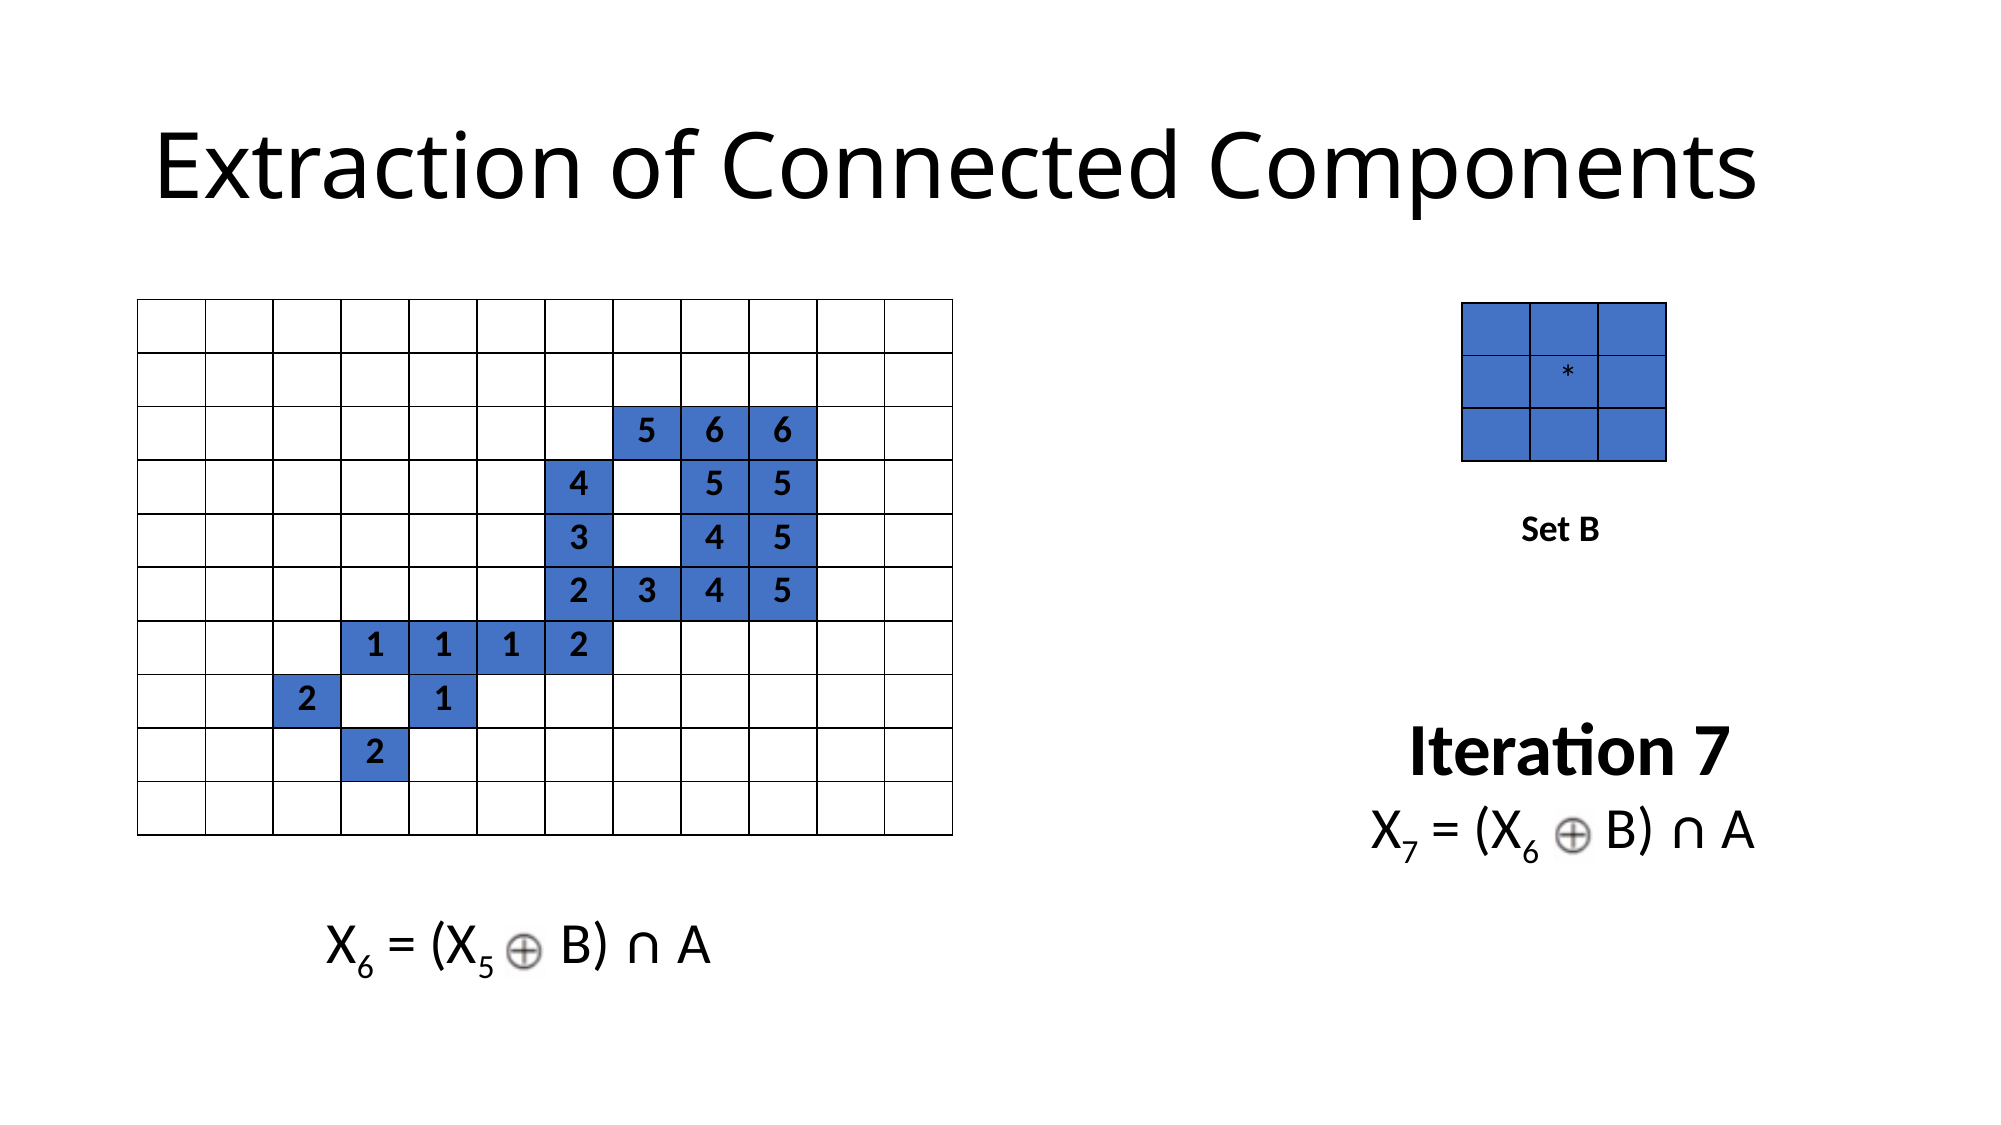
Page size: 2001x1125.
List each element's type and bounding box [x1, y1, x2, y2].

table_cell [206, 622, 272, 674]
table_cell [410, 622, 476, 674]
table_cell [818, 461, 884, 513]
table_cell [274, 568, 340, 620]
table_cell [478, 622, 544, 674]
table_cell [682, 407, 748, 459]
table_cell [138, 568, 205, 620]
table_cell [750, 622, 816, 674]
picture [505, 924, 546, 980]
table_cell [1463, 356, 1529, 407]
table_cell [818, 515, 884, 566]
table_cell [274, 354, 340, 406]
table_cell [546, 515, 612, 566]
table_cell [342, 568, 408, 620]
table_cell [1531, 409, 1597, 450]
table_cell [342, 407, 408, 459]
table_cell [682, 622, 748, 674]
table_cell [206, 354, 272, 406]
table_cell [682, 568, 748, 620]
table_cell [410, 461, 476, 513]
table_header [1531, 304, 1597, 355]
table_cell [750, 461, 816, 513]
table_cell [885, 461, 952, 513]
table_cell [818, 568, 884, 620]
table_header [682, 300, 748, 352]
table_cell [546, 568, 612, 620]
table_cell [206, 568, 272, 620]
table_cell [342, 461, 408, 513]
table_cell [682, 354, 748, 406]
table_cell [818, 354, 884, 406]
table_cell [1531, 356, 1597, 407]
table_cell [138, 622, 205, 674]
title [137, 59, 1863, 278]
table_cell [885, 729, 952, 781]
table_cell [1463, 409, 1529, 450]
table_cell [206, 407, 272, 459]
table_cell [885, 782, 952, 834]
table_cell [478, 515, 544, 566]
table_cell [138, 675, 205, 727]
table_cell [342, 675, 408, 722]
table_cell [750, 407, 816, 459]
table_header [818, 300, 884, 352]
table_cell [614, 515, 680, 566]
table_cell [274, 622, 340, 674]
table_cell [274, 461, 340, 513]
table_cell [614, 622, 680, 674]
table_cell [1599, 409, 1665, 450]
table_header [614, 300, 680, 352]
table_cell [828, 729, 884, 781]
table_cell [478, 461, 544, 513]
table_cell [828, 782, 884, 834]
table_cell [614, 675, 680, 722]
table_cell [274, 675, 340, 722]
table_cell [546, 675, 612, 722]
table_cell [138, 515, 205, 566]
table_cell [750, 568, 816, 620]
table_header [138, 300, 205, 352]
table_cell [885, 354, 952, 406]
table_cell [614, 568, 680, 620]
table_cell [818, 675, 884, 727]
table_header [750, 300, 816, 352]
table_cell [546, 407, 612, 459]
table_header [410, 300, 476, 352]
table_cell [410, 568, 476, 620]
table_cell [138, 354, 205, 406]
table_header [206, 300, 272, 352]
table_cell [410, 354, 476, 406]
table_header [885, 300, 952, 352]
table_cell [206, 729, 223, 781]
table_cell [614, 407, 680, 459]
table_cell [138, 782, 205, 834]
table_cell [818, 622, 884, 674]
table_cell [206, 782, 223, 834]
table_cell [682, 461, 748, 513]
table_header [478, 300, 544, 352]
table_cell [342, 515, 408, 566]
table_cell [614, 354, 680, 406]
table_cell [206, 675, 272, 727]
table_cell [682, 515, 748, 566]
table_header [342, 300, 408, 352]
table_cell [750, 675, 816, 722]
text_box [223, 450, 1872, 1125]
table_cell [274, 407, 340, 459]
table_cell [750, 354, 816, 406]
table_cell [410, 515, 476, 566]
table_cell [614, 461, 680, 513]
table_cell [342, 354, 408, 406]
picture [1554, 808, 1595, 864]
table_cell [818, 407, 884, 459]
table_cell [885, 622, 952, 674]
table_cell [138, 461, 205, 513]
table_cell [885, 407, 952, 459]
table_cell [478, 568, 544, 620]
table_cell [885, 515, 952, 566]
table_cell [138, 729, 205, 781]
table_cell [478, 354, 544, 406]
table_cell [885, 568, 952, 620]
table_cell [682, 675, 748, 722]
table_cell [478, 675, 544, 722]
table_cell [206, 515, 272, 566]
table_cell [885, 675, 952, 727]
table_header [1463, 304, 1529, 355]
table_cell [410, 407, 476, 459]
table_cell [274, 515, 340, 566]
table_cell [750, 515, 816, 566]
table_cell [546, 461, 612, 513]
table_header [546, 300, 612, 352]
table_header [274, 300, 340, 352]
table_cell [546, 622, 612, 674]
table_cell [546, 354, 612, 406]
table_cell [410, 675, 476, 722]
table_header [1599, 304, 1665, 355]
table_cell [342, 622, 408, 674]
table_cell [138, 407, 205, 459]
table_cell [478, 407, 544, 459]
table_cell [1599, 356, 1665, 407]
table_cell [206, 461, 272, 513]
